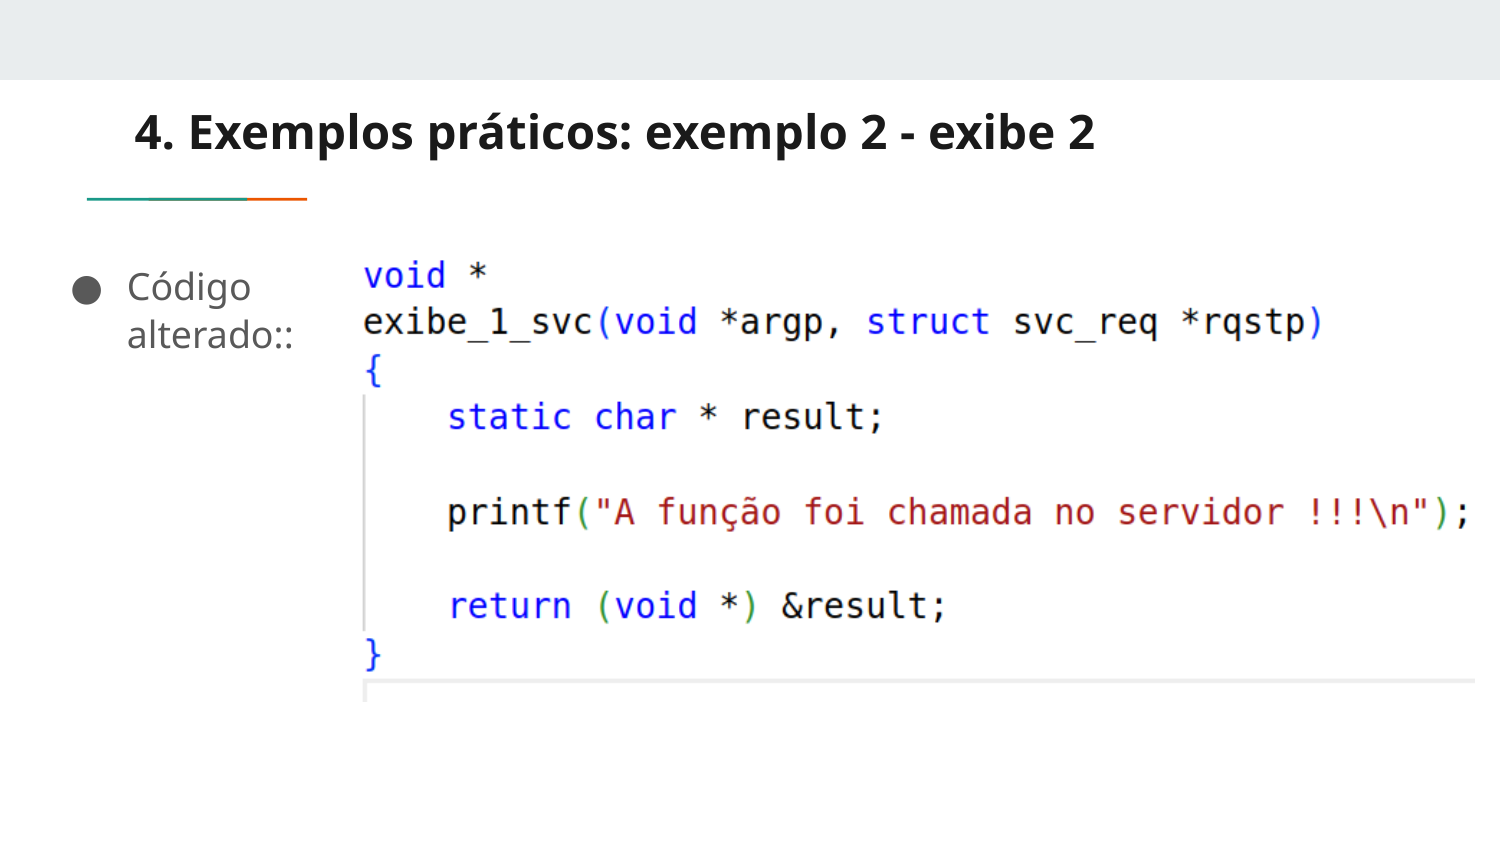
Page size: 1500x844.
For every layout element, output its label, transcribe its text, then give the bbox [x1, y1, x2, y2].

picture [350, 249, 1476, 702]
title 4. Exemplos práticos: exemplo 2 - exibe 2 [119, 87, 1381, 175]
list Código alterado:: [36, 246, 326, 623]
